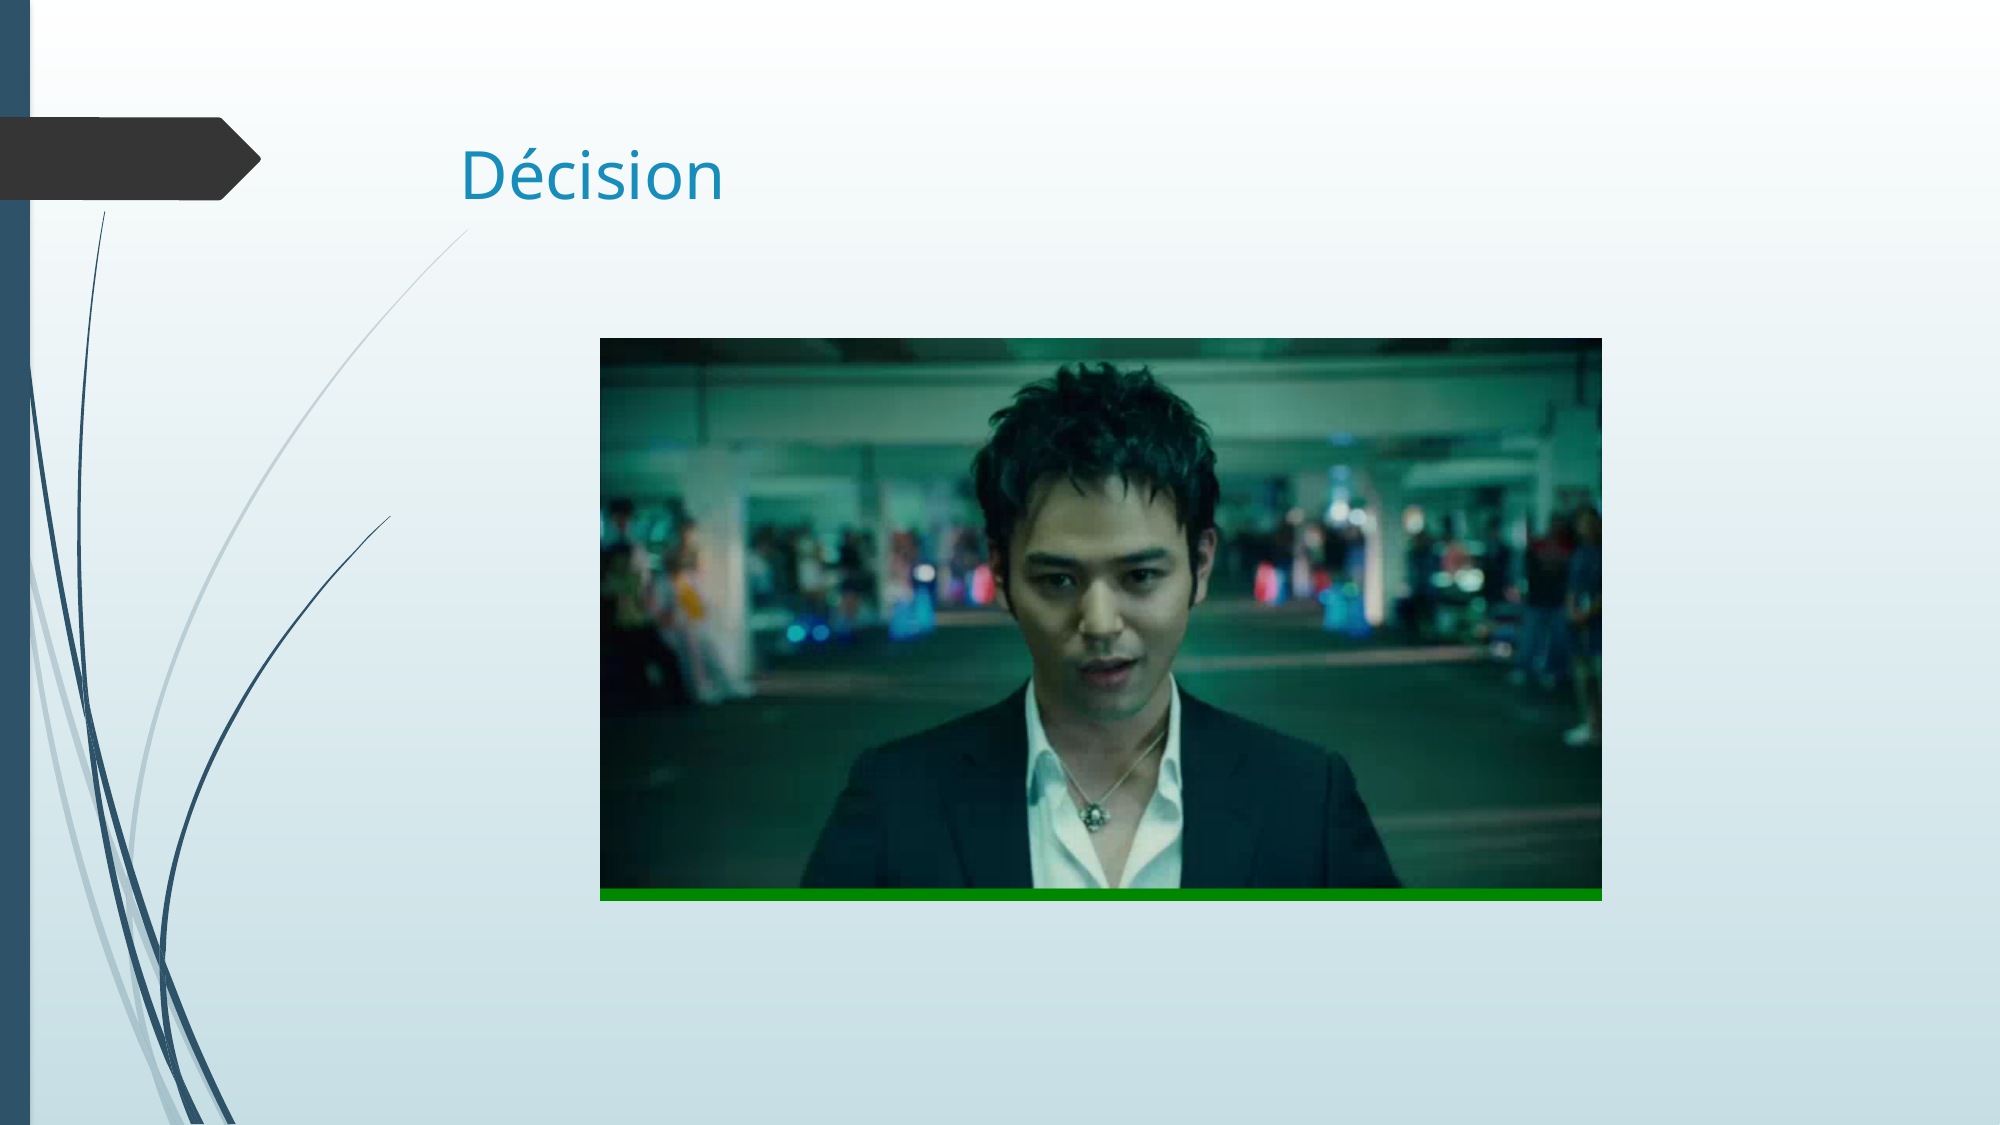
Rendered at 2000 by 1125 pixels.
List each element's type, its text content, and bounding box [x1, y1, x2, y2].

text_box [599, 337, 1603, 902]
text_box Décision [444, 125, 1906, 232]
